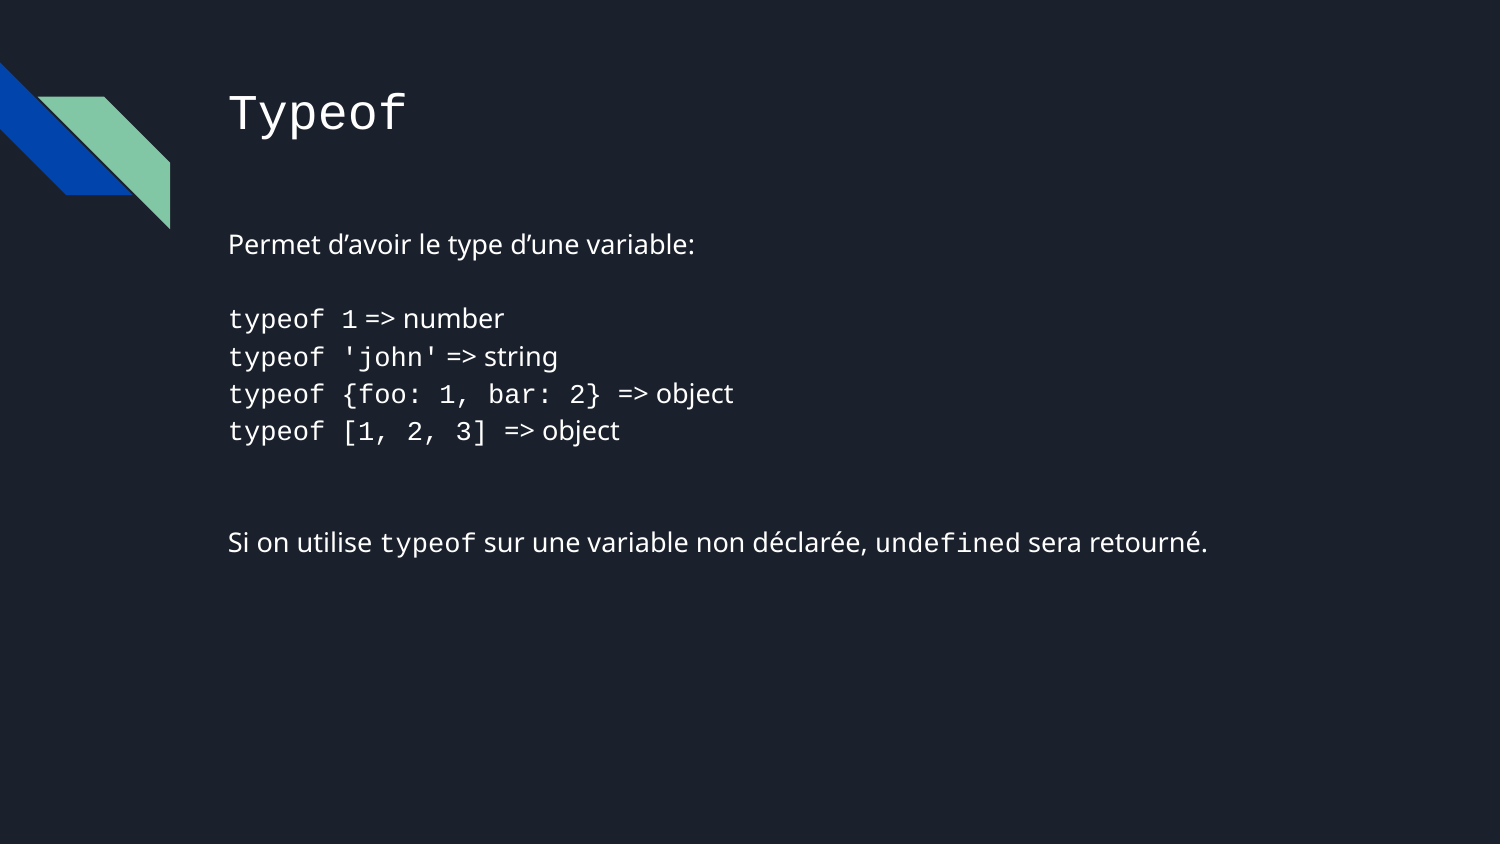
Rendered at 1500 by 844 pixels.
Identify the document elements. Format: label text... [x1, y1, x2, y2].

list Permet d’avoir le type d’une variable: typeof 1 => number typeof 'john' => string typeof {foo: 1, bar: 2} => object typeof [1, 2, 3] => object Si on utilise typeof sur une variable non déclarée, undefined sera retourné. [212, 207, 1368, 812]
title Typeof [212, 64, 1368, 207]
